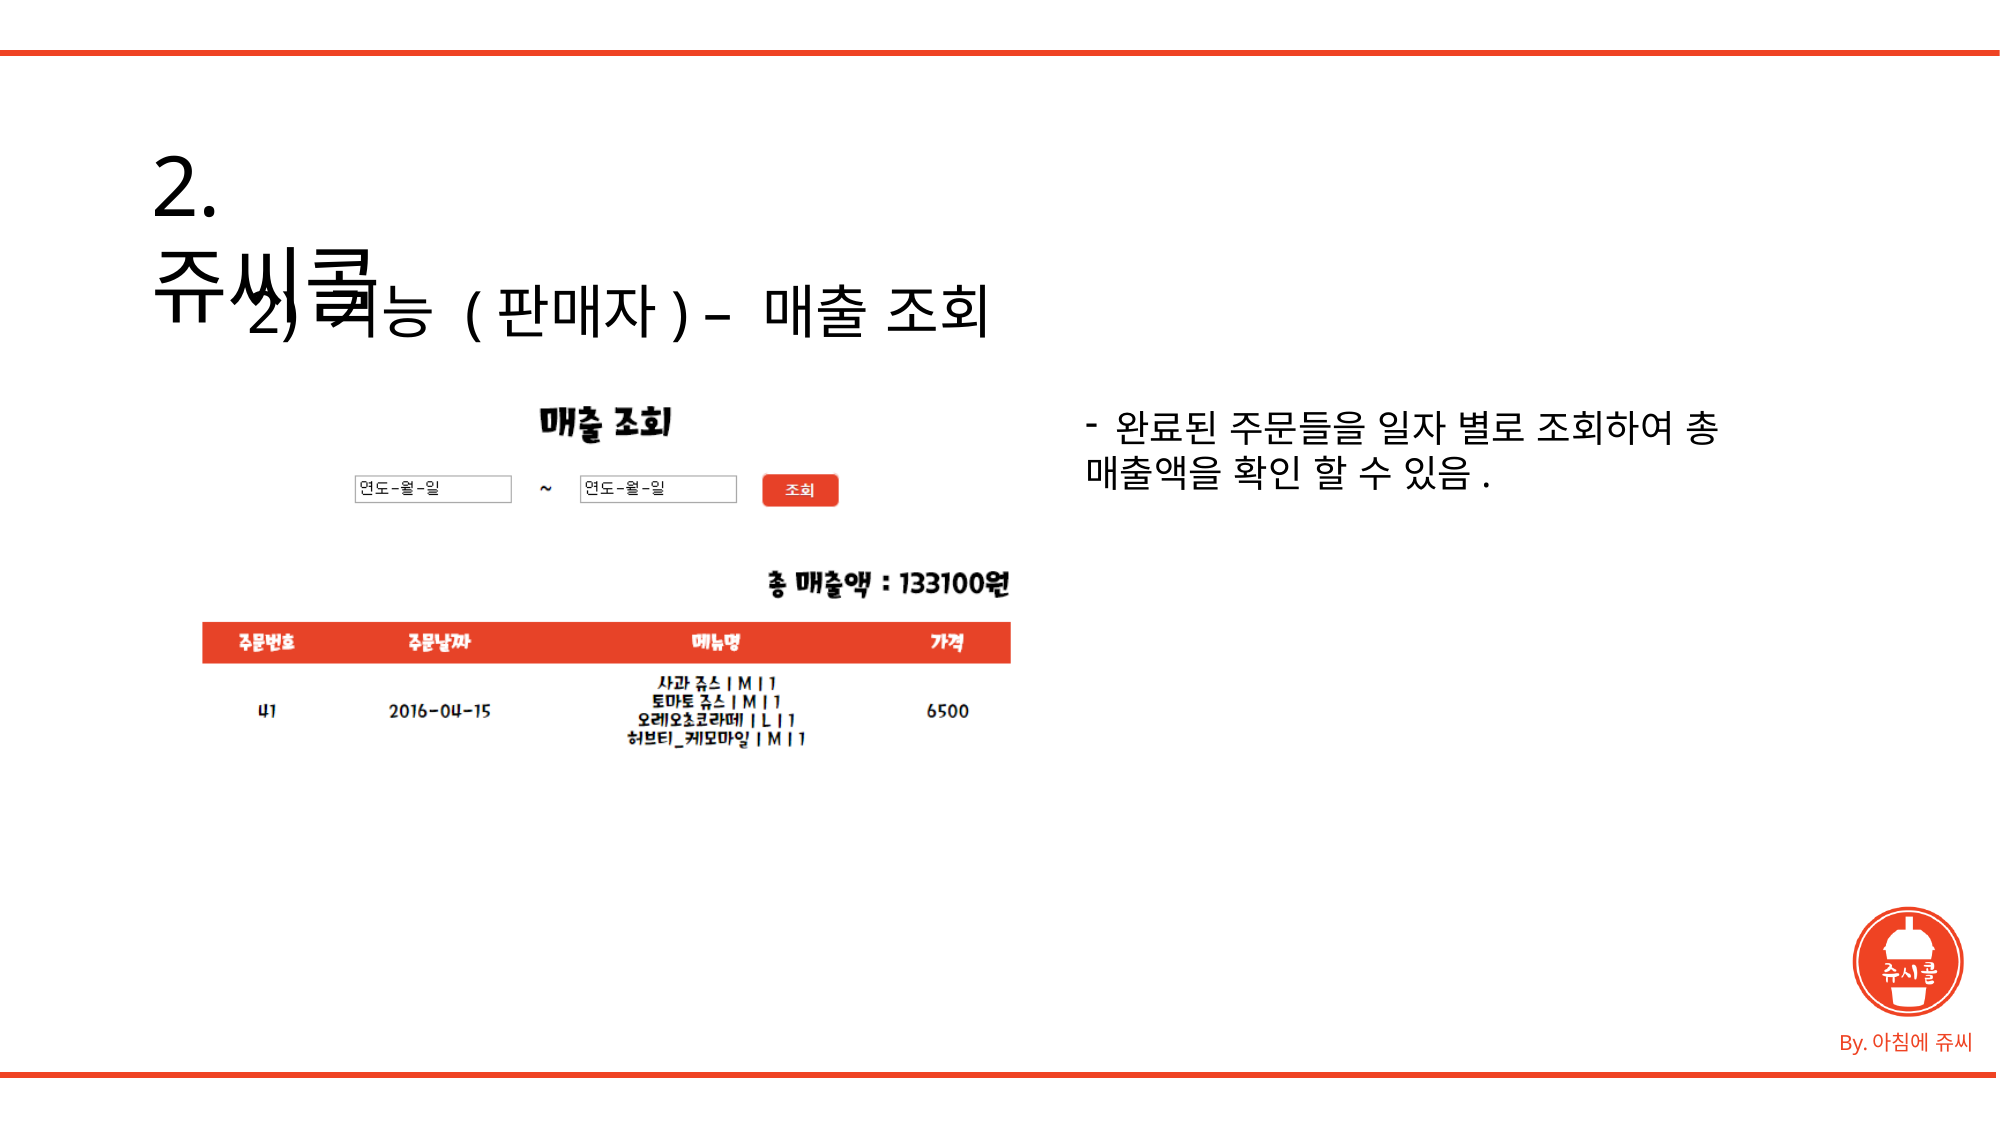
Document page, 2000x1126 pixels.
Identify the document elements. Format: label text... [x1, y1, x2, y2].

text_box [136, 126, 1768, 479]
picture [184, 397, 1027, 764]
text_box 완료된 주문들을 일자 별로 조회하여 총 매출액을 확인 할 수 있음. [1070, 397, 1815, 547]
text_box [1824, 893, 1993, 1063]
